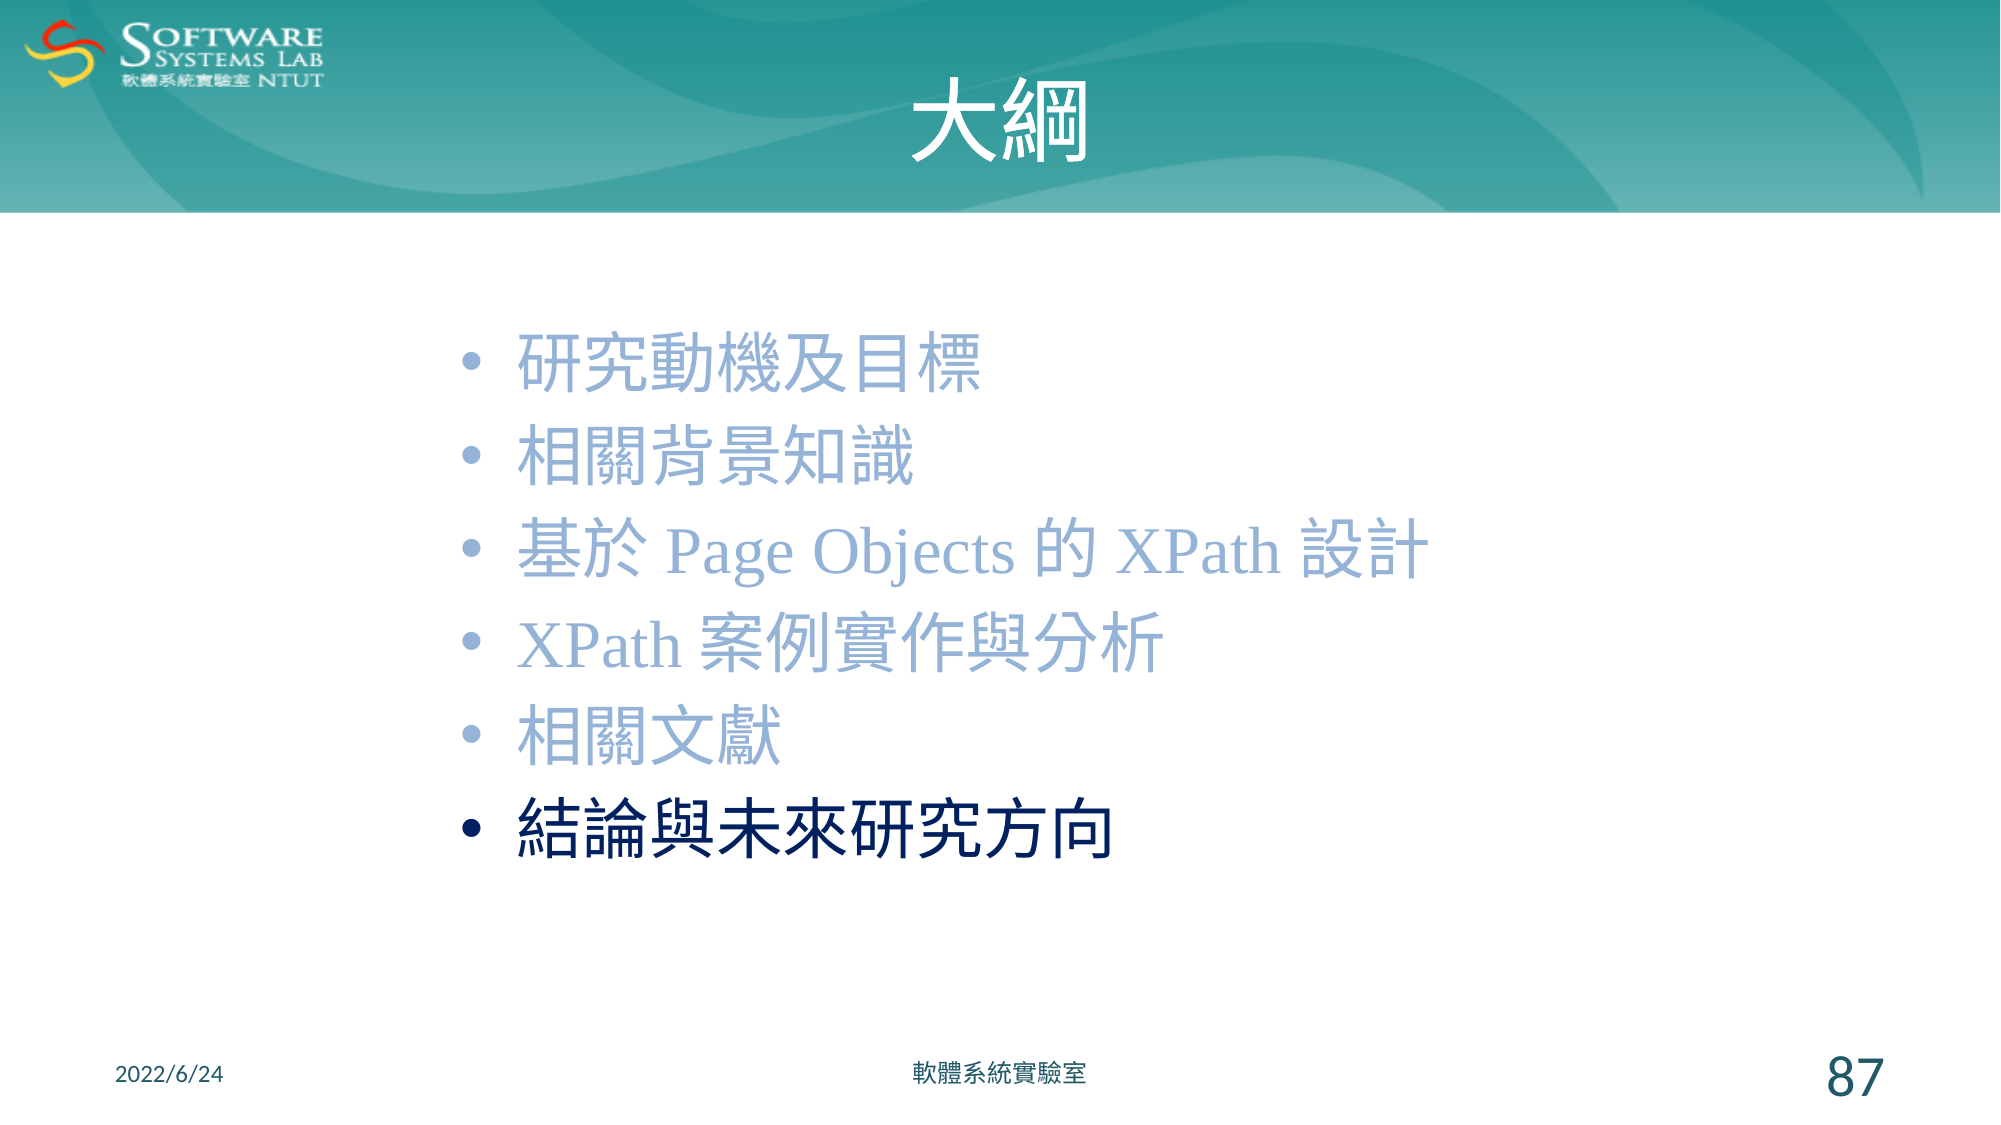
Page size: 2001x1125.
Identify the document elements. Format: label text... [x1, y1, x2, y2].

list 研究動機及目標 相關背景知識 基於Page Objects的XPath設計 XPath案例實作與分析 相關文獻 結論與未來研究方向 [444, 313, 1556, 1046]
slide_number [99, 1042, 567, 1103]
title 大綱 [99, 23, 1901, 212]
footer 軟體系統實驗室 [683, 1042, 1317, 1103]
picture [0, 0, 2001, 1125]
slide_number 87 [1433, 1042, 1900, 1103]
